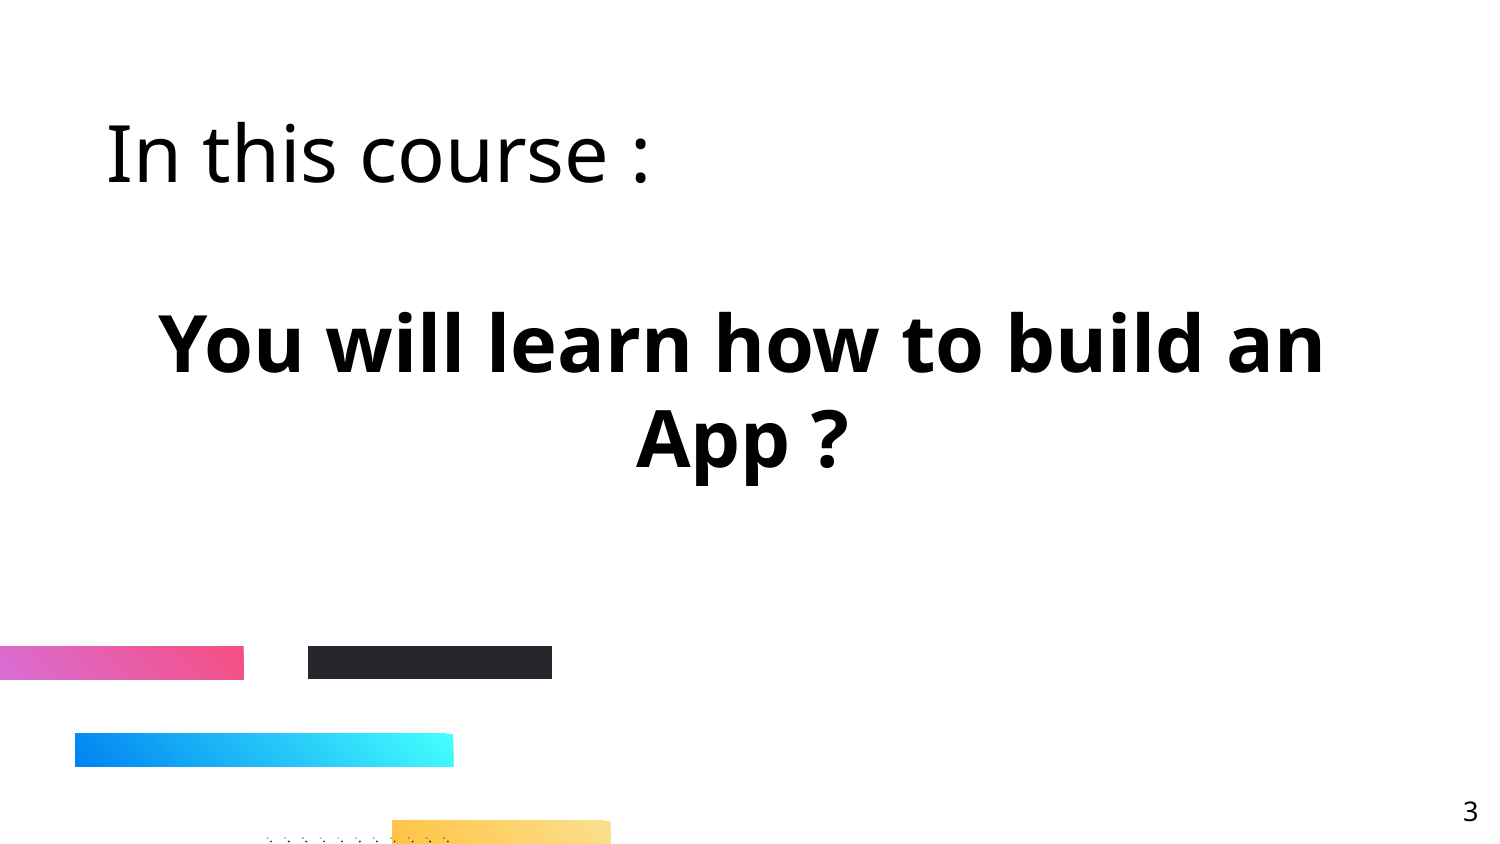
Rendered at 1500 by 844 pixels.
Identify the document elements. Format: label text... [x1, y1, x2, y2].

title In this course : You will learn how to build an App ? [91, 88, 1395, 505]
slide_number ‹#› [1403, 779, 1494, 844]
picture [254, 837, 454, 844]
